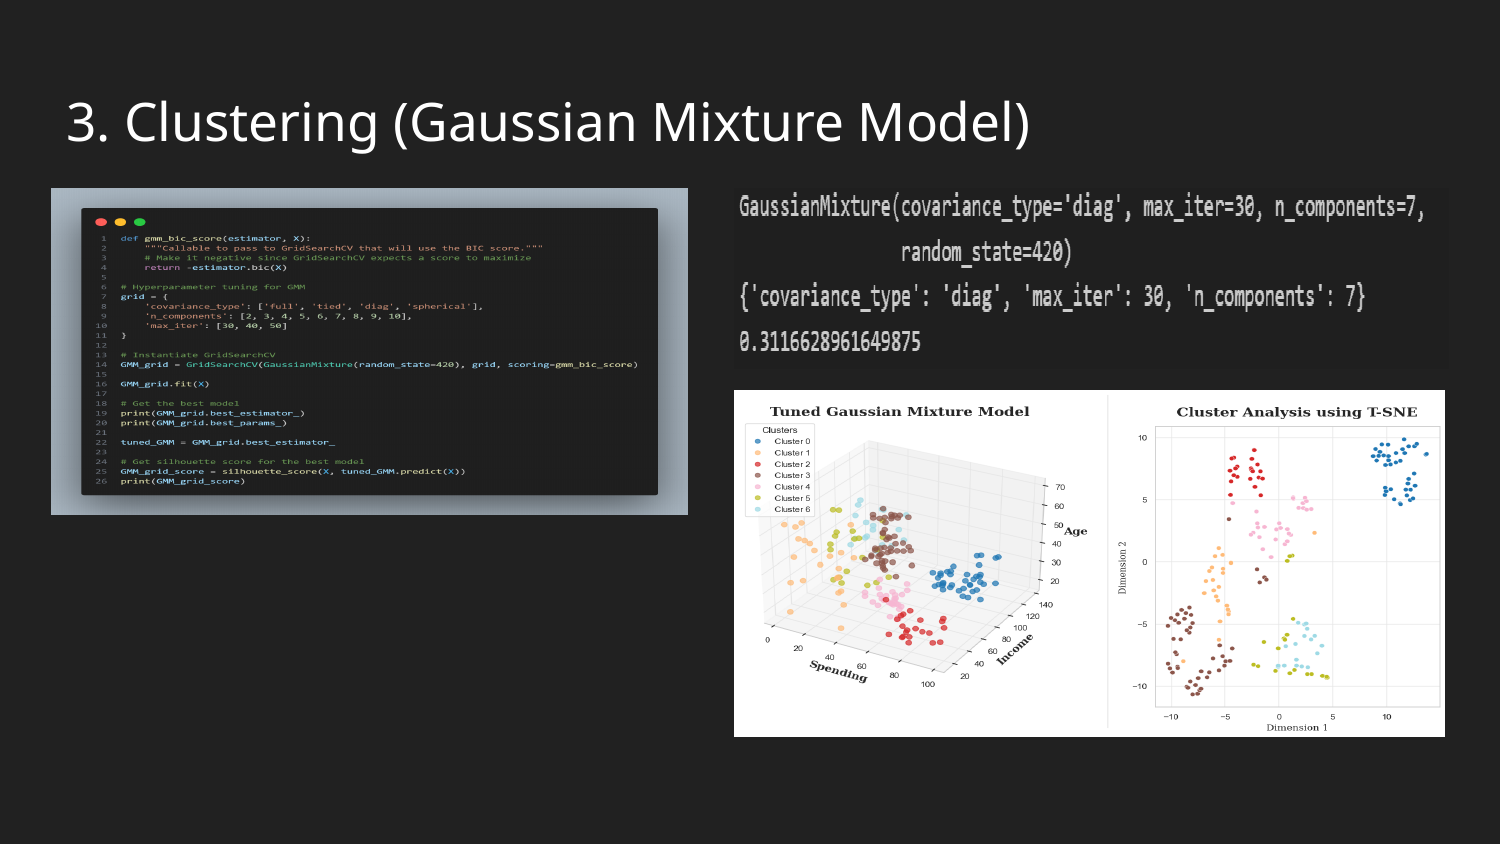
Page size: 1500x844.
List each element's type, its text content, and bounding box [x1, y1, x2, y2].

picture [734, 390, 1445, 737]
picture [50, 188, 688, 515]
title 3. Clustering (Gaussian Mixture Model) [51, 72, 1449, 167]
picture [734, 188, 1450, 369]
